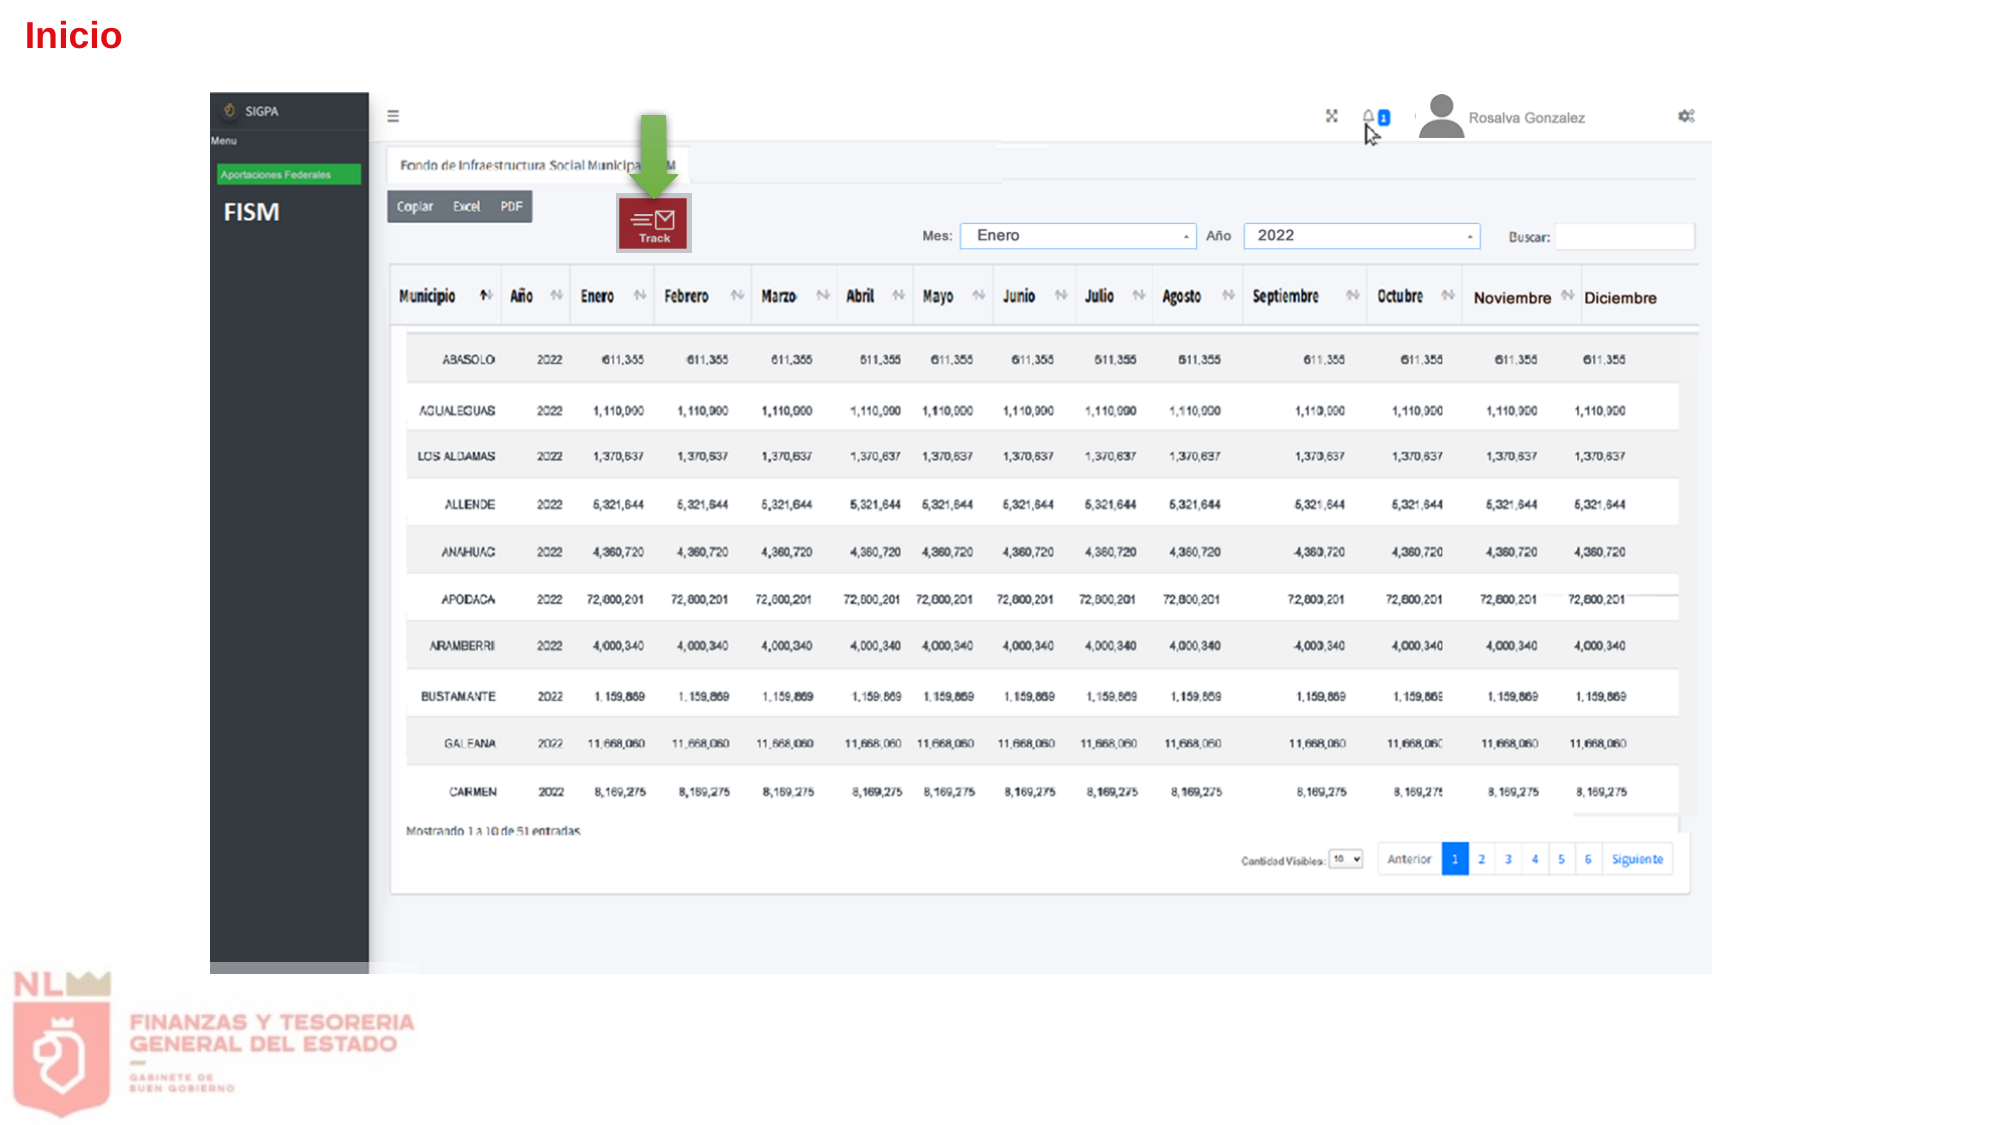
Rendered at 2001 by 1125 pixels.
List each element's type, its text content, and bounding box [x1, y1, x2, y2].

text_box Inicio [10, 3, 139, 64]
picture [210, 92, 1713, 974]
text_box [2, 961, 420, 1125]
